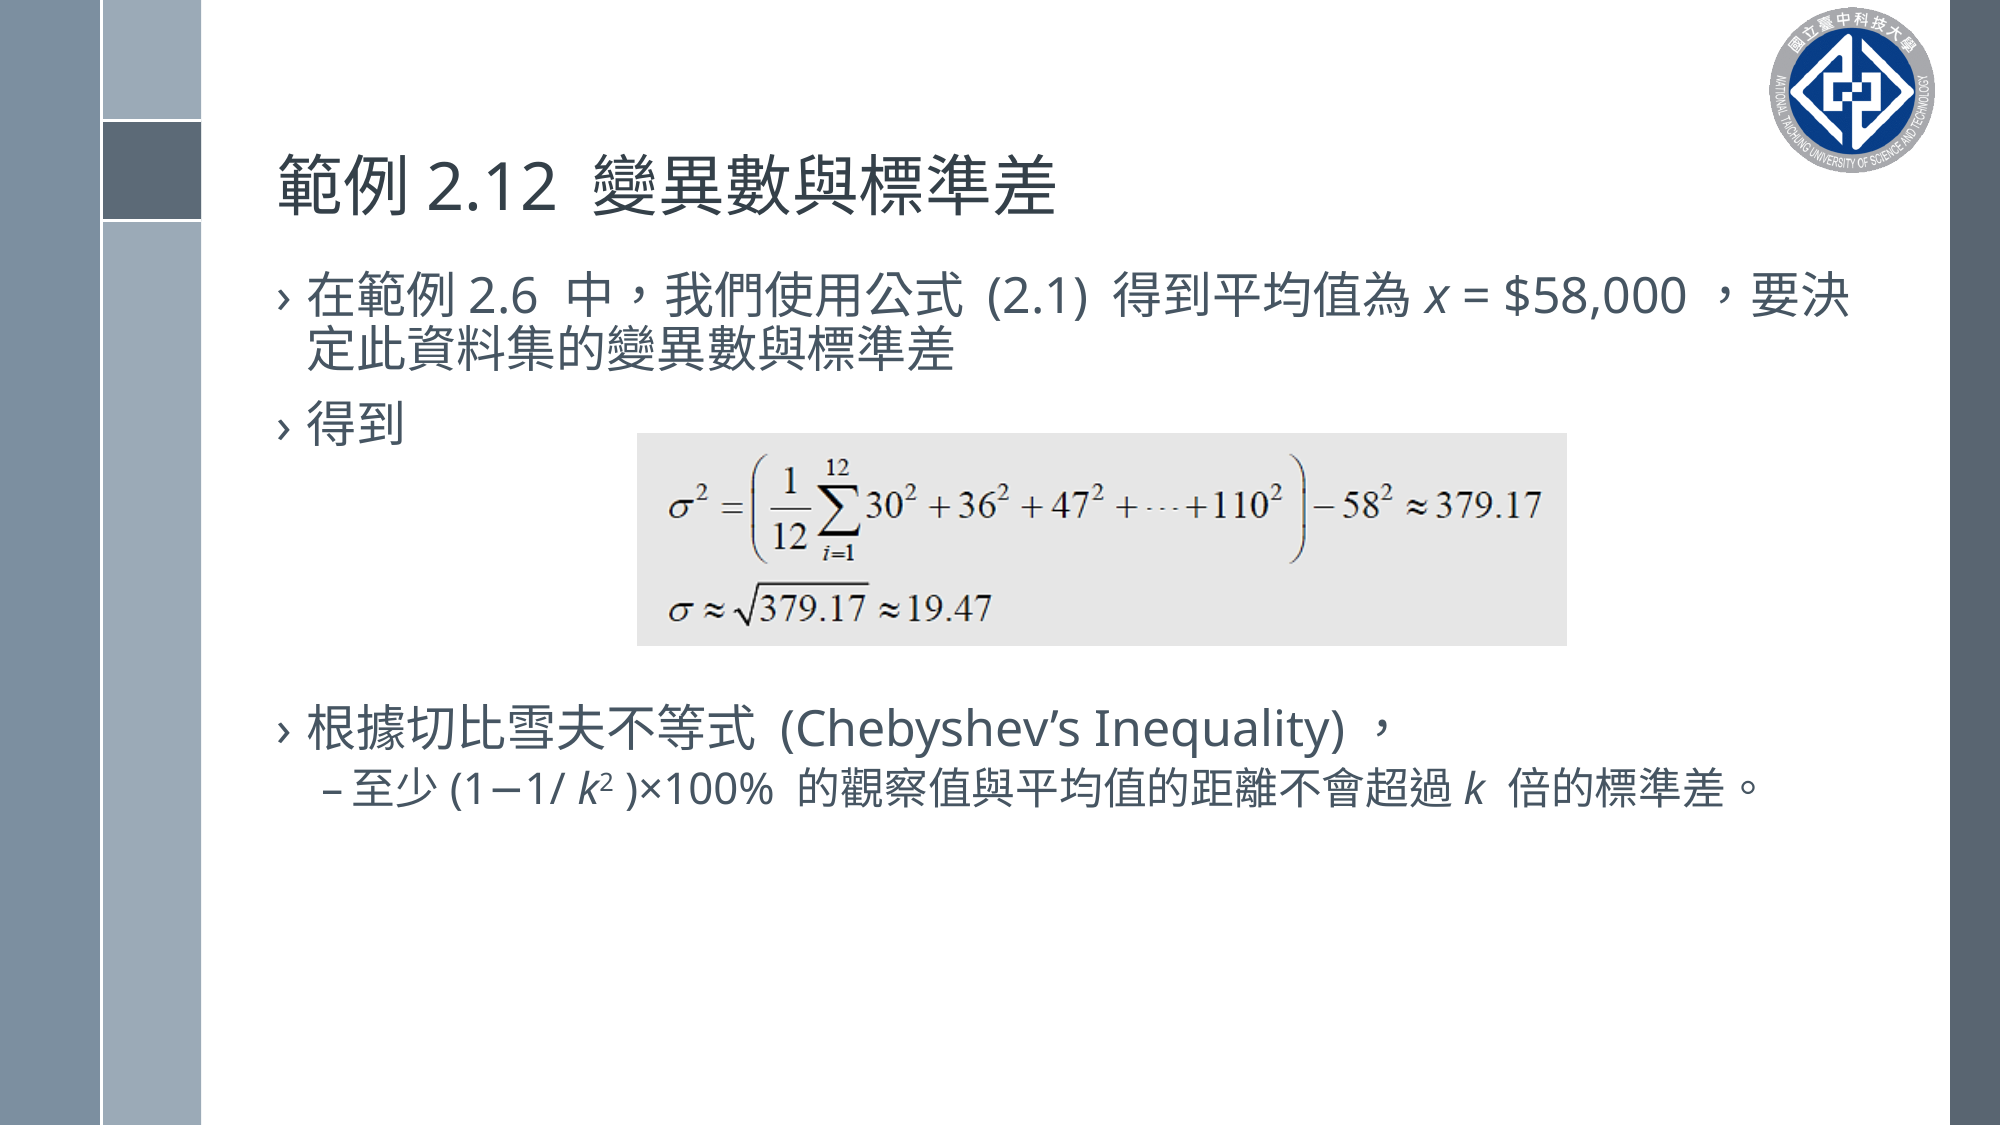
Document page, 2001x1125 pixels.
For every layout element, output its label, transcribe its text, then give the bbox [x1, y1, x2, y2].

list 在範例2.6 中，我們使用公式 (2.1) 得到平均值為x = $58,000，要決定此資料集的變異數與標準差 得到 根據切比雪夫不等式 (Chebyshev’s Inequality)， 至少(1−1/ k2 )×100% 的觀察值與平均值的距離不會超過k 倍的標準差。 [261, 262, 1867, 1013]
picture [637, 433, 1567, 646]
picture [1769, 7, 1935, 173]
title 範例2.12 變異數與標準差 [261, 29, 1867, 233]
